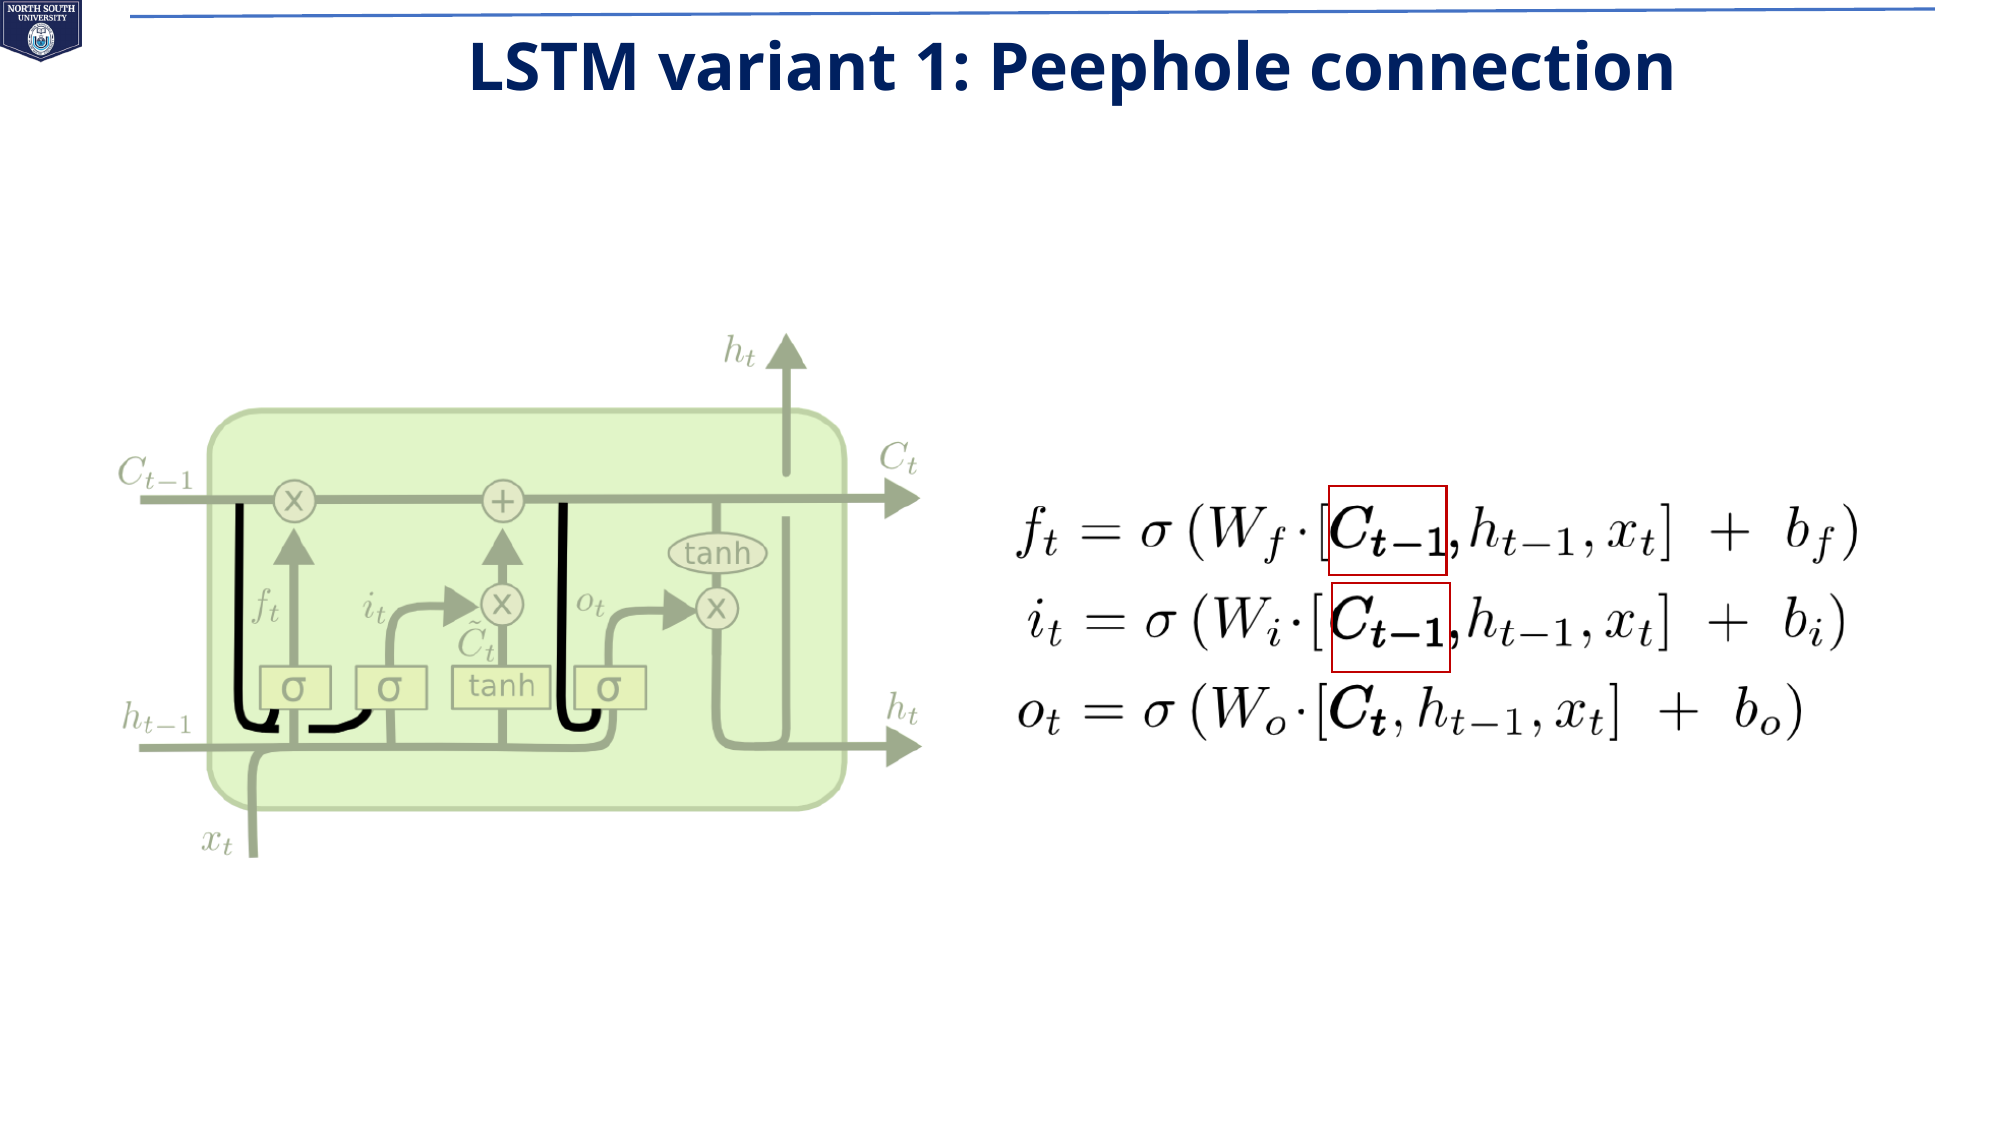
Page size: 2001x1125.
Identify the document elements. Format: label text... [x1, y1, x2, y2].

picture [0, 0, 82, 65]
title LSTM variant 1: Peephole connection [209, 25, 1935, 112]
picture [50, 303, 1882, 872]
